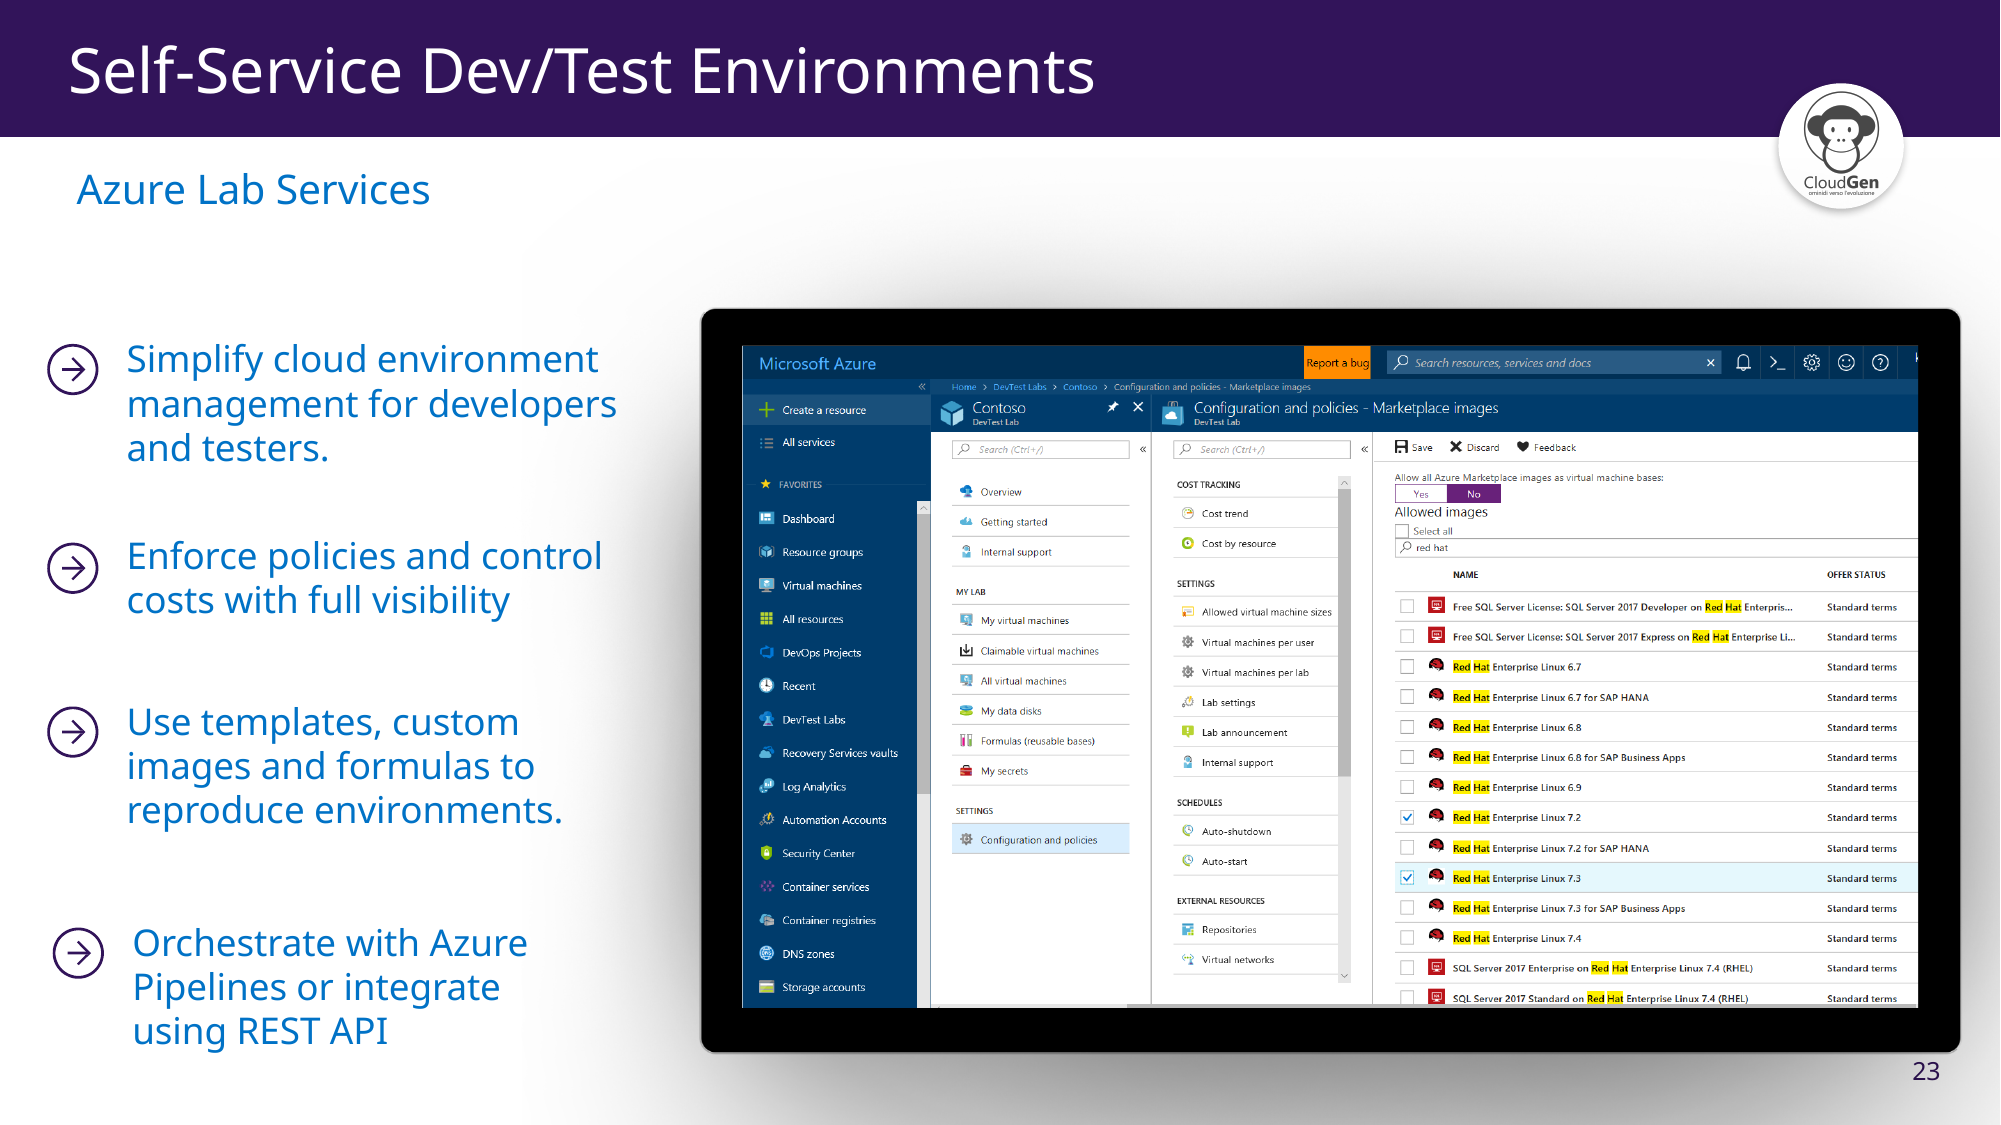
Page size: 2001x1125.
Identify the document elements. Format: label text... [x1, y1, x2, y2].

text_box Enforce policies and control costs with full visibility [126, 532, 470, 670]
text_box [47, 706, 99, 758]
text_box Azure Lab Services [47, 147, 470, 236]
title Self-Service Dev/Test Environments [53, 22, 1863, 126]
picture [470, 86, 2000, 1125]
text_box Use templates, custom images and formulas to reproduce environments. [126, 698, 470, 838]
text_box Simplify cloud environment management for developers and testers. [126, 336, 470, 477]
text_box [47, 343, 99, 396]
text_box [47, 542, 99, 594]
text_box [52, 927, 104, 979]
text_box Orchestrate with Azure Pipelines or integrate using REST API [132, 919, 470, 1059]
